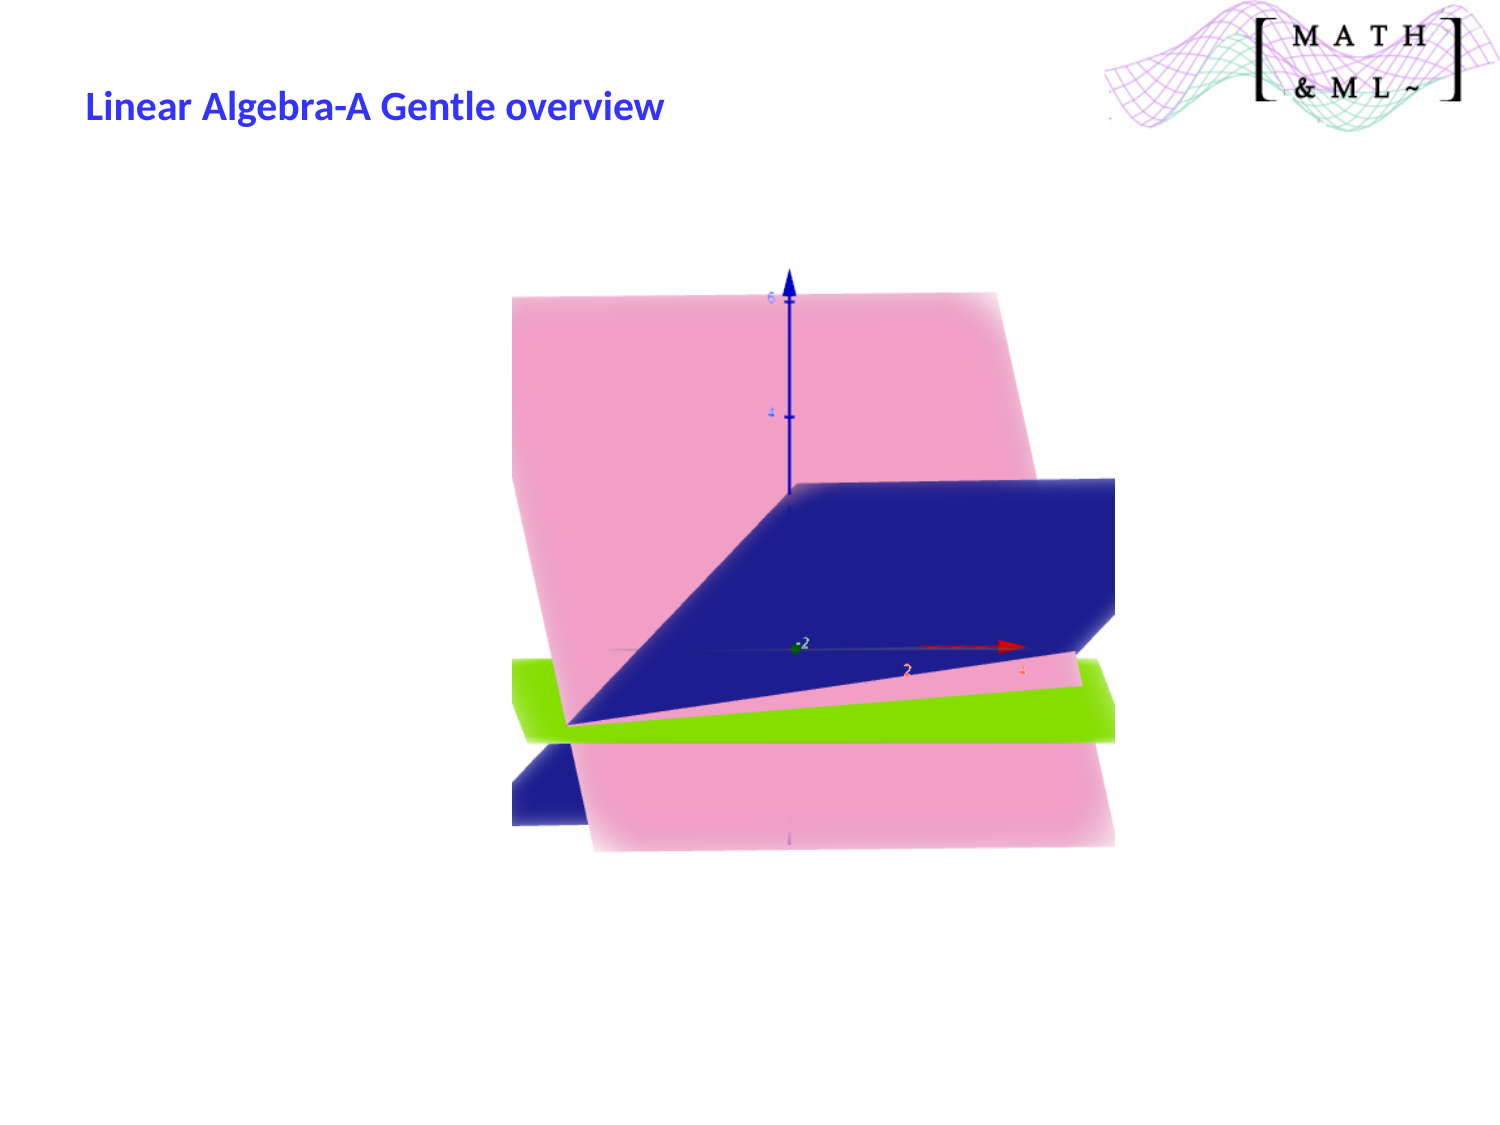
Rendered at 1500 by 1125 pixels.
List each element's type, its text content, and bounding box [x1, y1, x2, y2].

text_box Linear Algebra-A Gentle overview [70, 70, 690, 136]
picture [0, 0, 1500, 1125]
